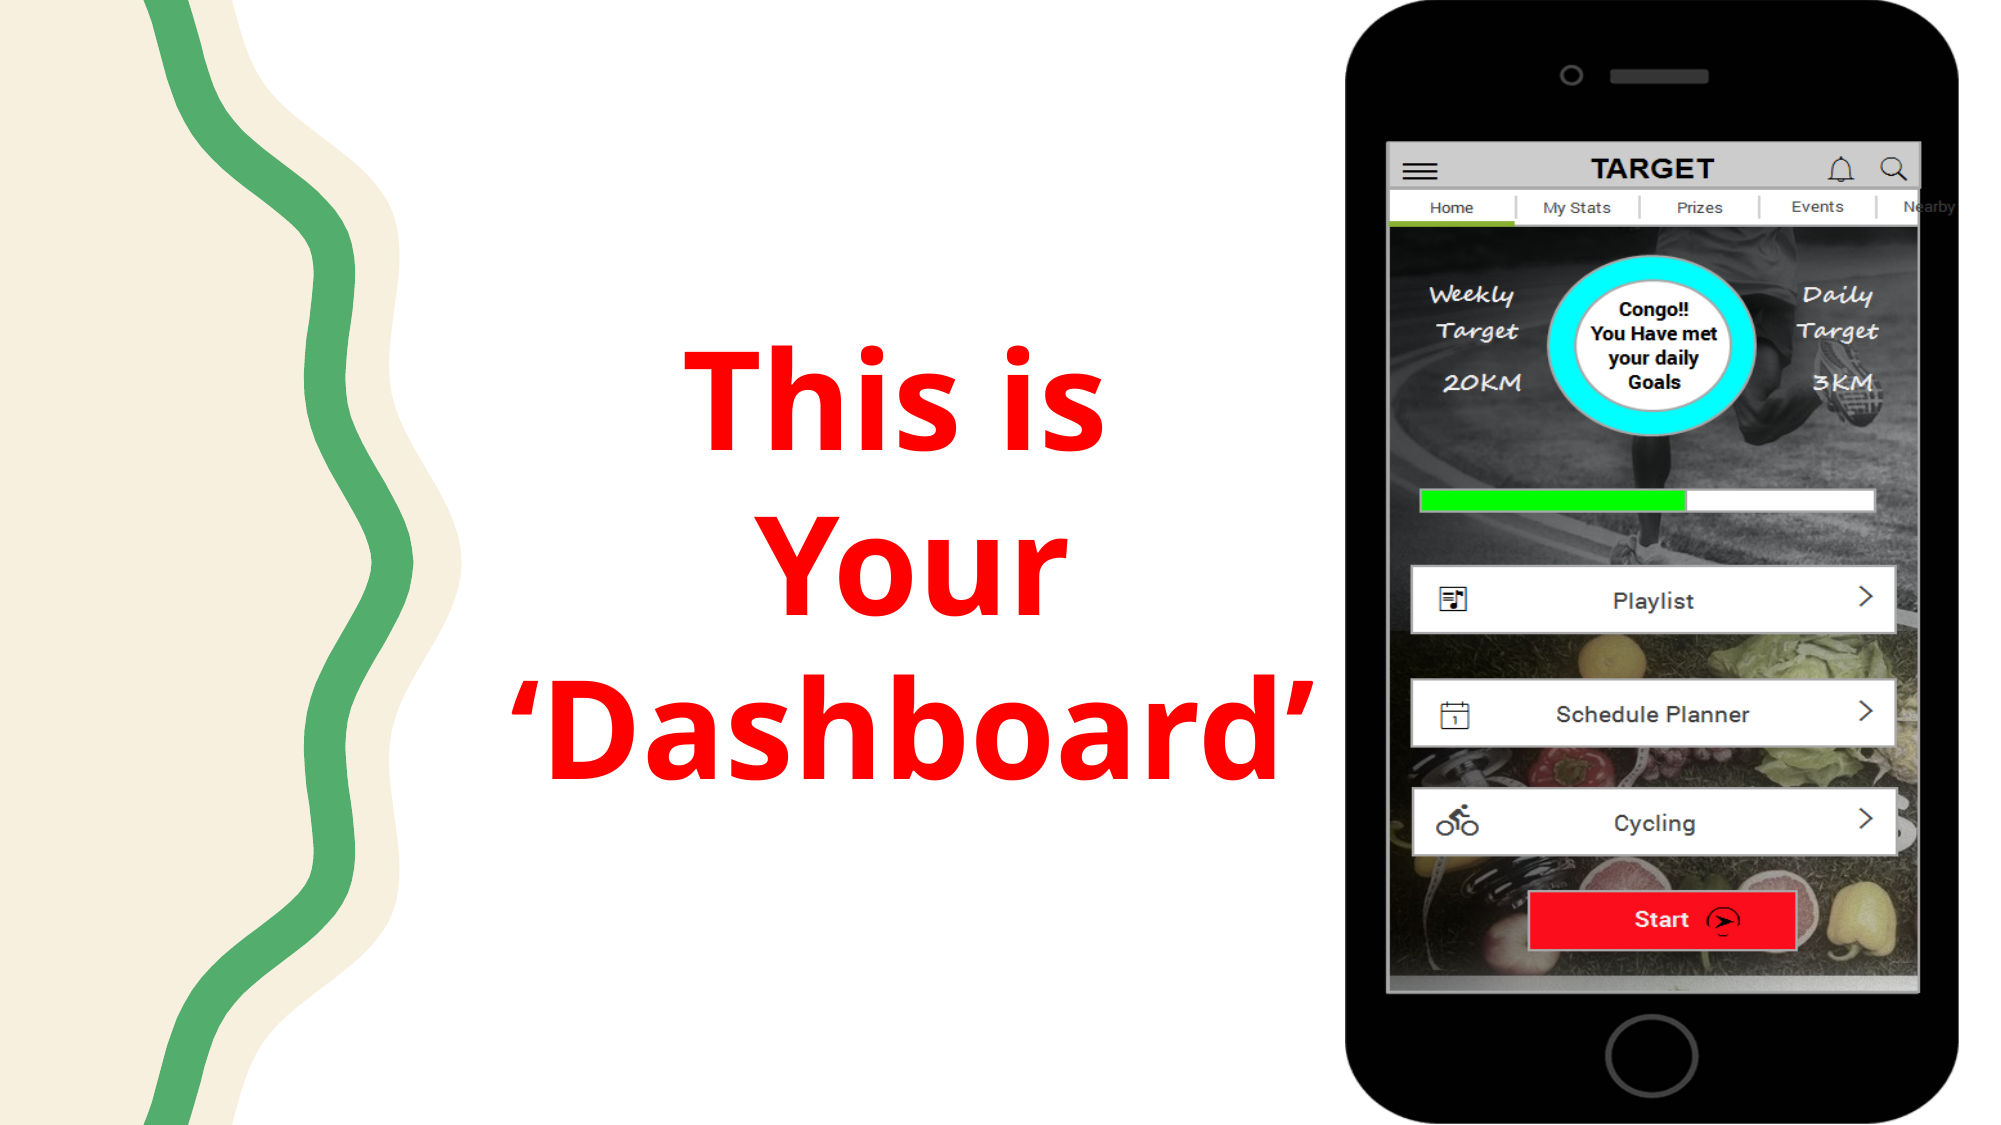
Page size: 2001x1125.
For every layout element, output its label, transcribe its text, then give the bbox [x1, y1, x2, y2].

picture [1345, 0, 1982, 1125]
text_box This is Your ‘Dashboard’ [495, 305, 1331, 815]
